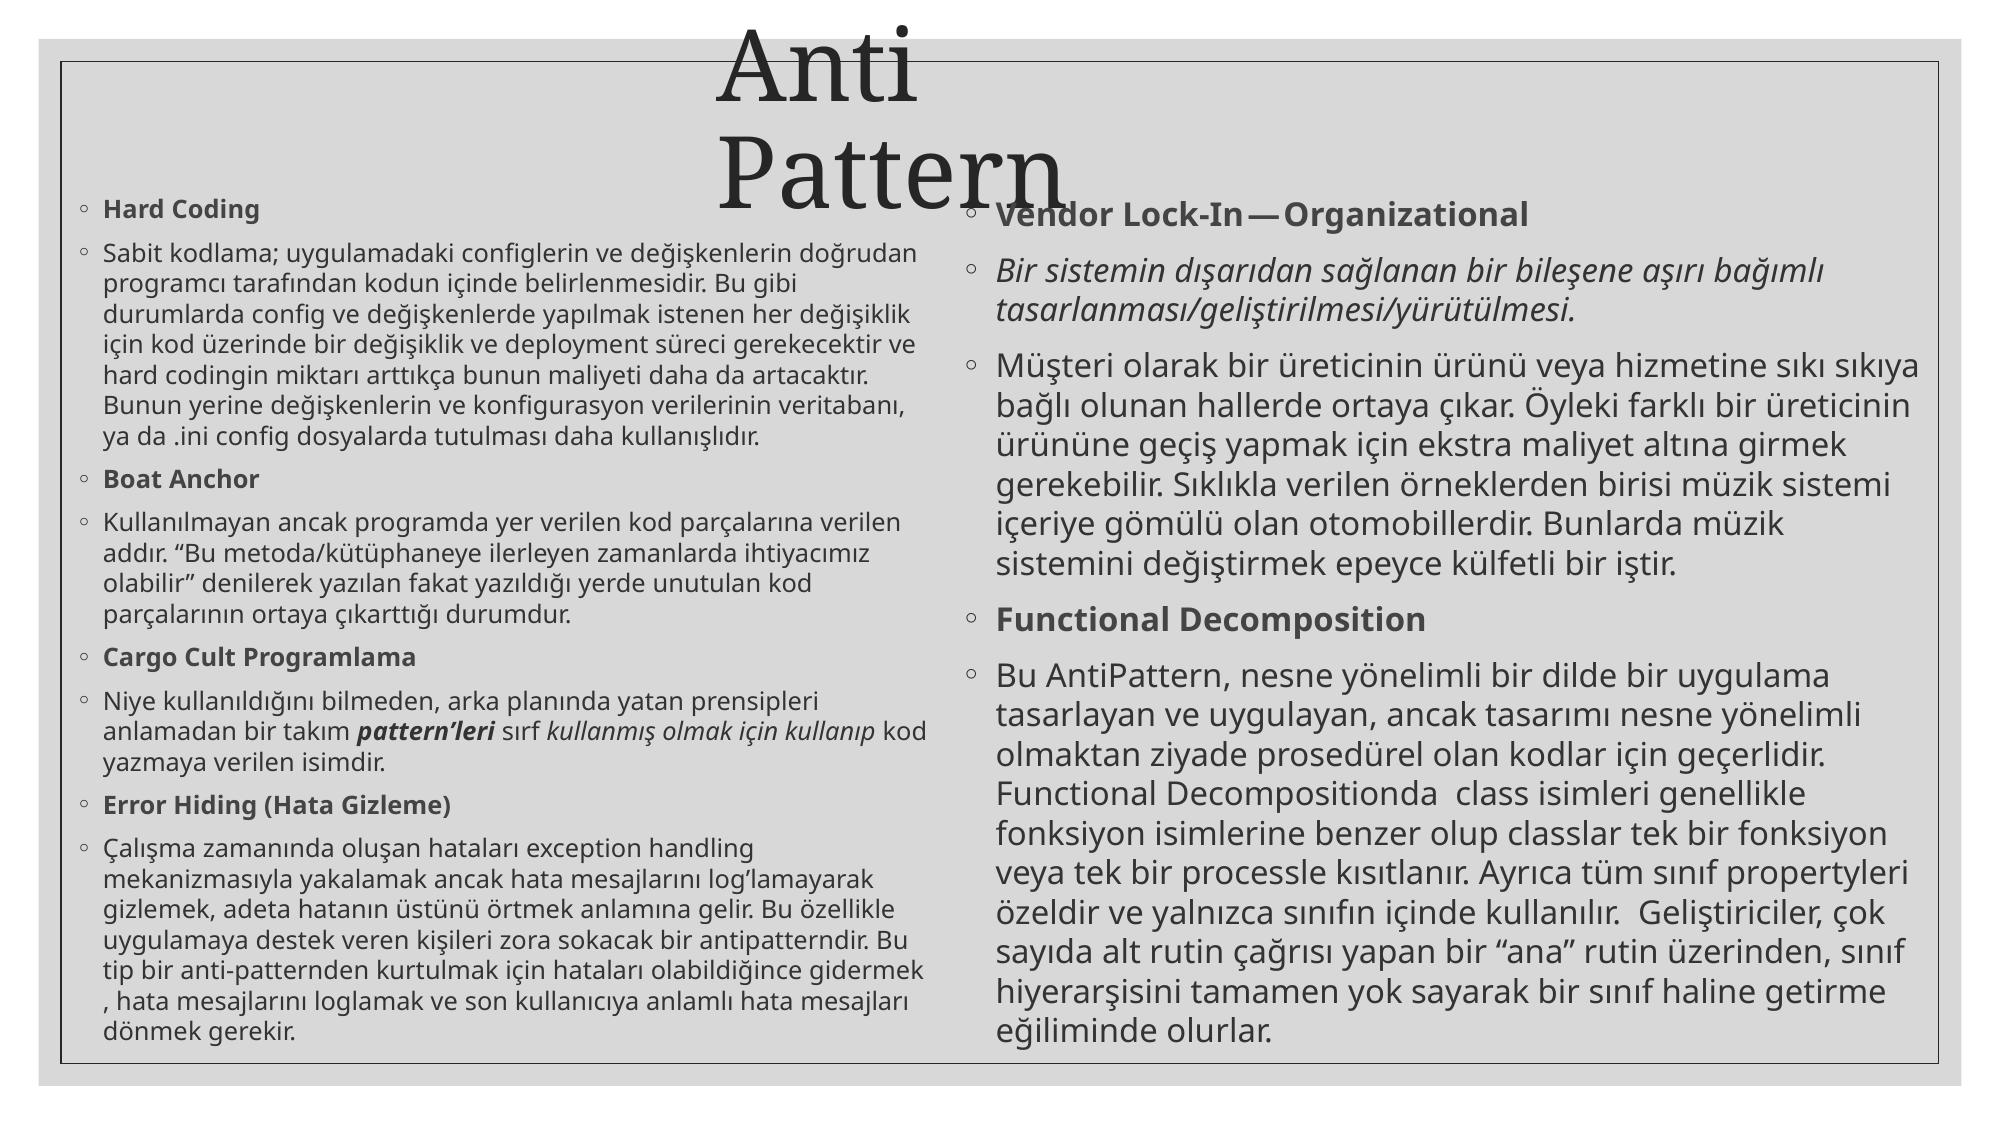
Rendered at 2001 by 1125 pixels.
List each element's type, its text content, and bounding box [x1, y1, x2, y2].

title Anti Pattern [701, 59, 1232, 185]
list Hard Coding Sabit kodlama; uygulamadaki configlerin ve değişkenlerin doğrudan programcı tarafından kodun içinde belirlenmesidir. Bu gibi durumlarda config ve değişkenlerde yapılmak istenen her değişiklik için kod üzerinde bir değişiklik ve deployment süreci gerekecektir ve hard codingin miktarı arttıkça bunun maliyeti daha da artacaktır. Bunun yerine değişkenlerin ve konfigurasyon verilerinin veritabanı, ya da .ini config dosyalarda tutulması daha kullanışlıdır. Boat Anchor Kullanılmayan ancak programda yer verilen kod parçalarına verilen addır. “Bu metoda/kütüphaneye ilerleyen zamanlarda ihtiyacımız olabilir” denilerek yazılan fakat yazıldığı yerde unutulan kod parçalarının ortaya çıkarttığı durumdur. Cargo Cult Programlama Niye kullanıldığını bilmeden, arka planında yatan prensipleri anlamadan bir takım pattern’leri sırf kullanmış olmak için kullanıp kod yazmaya verilen isimdir. Error Hiding (Hata Gizleme) Çalışma zamanında oluşan hataları exception handling mekanizmasıyla yakalamak ancak hata mesajlarını log’lamayarak gizlemek, adeta hatanın üstünü örtmek anlamına gelir. Bu özellikle uygulamaya destek veren kişileri zora sokacak bir antipatterndir. Bu tip bir anti-patternden kurtulmak için hataları olabildiğince gidermek , hata mesajlarını loglamak ve son kullanıcıya anlamlı hata mesajları dönmek gerekir. [61, 185, 946, 1066]
list Vendor Lock-In — Organizational Bir sistemin dışarıdan sağlanan bir bileşene aşırı bağımlı tasarlanması/geliştirilmesi/yürütülmesi. Müşteri olarak bir üreticinin ürünü veya hizmetine sıkı sıkıya bağlı olunan hallerde ortaya çıkar. Öyleki farklı bir üreticinin ürününe geçiş yapmak için ekstra maliyet altına girmek gerekebilir. Sıklıkla verilen örneklerden birisi müzik sistemi içeriye gömülü olan otomobillerdir. Bunlarda müzik sistemini değiştirmek epeyce külfetli bir iştir. Functional Decomposition Bu AntiPattern, nesne yönelimli bir dilde bir uygulama tasarlayan ve uygulayan, ancak tasarımı nesne yönelimli olmaktan ziyade prosedürel olan kodlar için geçerlidir. Functional Decompositionda class isimleri genellikle fonksiyon isimlerine benzer olup classlar tek bir fonksiyon veya tek bir processle kısıtlanır. Ayrıca tüm sınıf propertyleri özeldir ve yalnızca sınıfın içinde kullanılır. Geliştiriciler, çok sayıda alt rutin çağrısı yapan bir “ana” rutin üzerinden, sınıf hiyerarşisini tamamen yok sayarak bir sınıf haline getirme eğiliminde olurlar. [946, 185, 1939, 1066]
